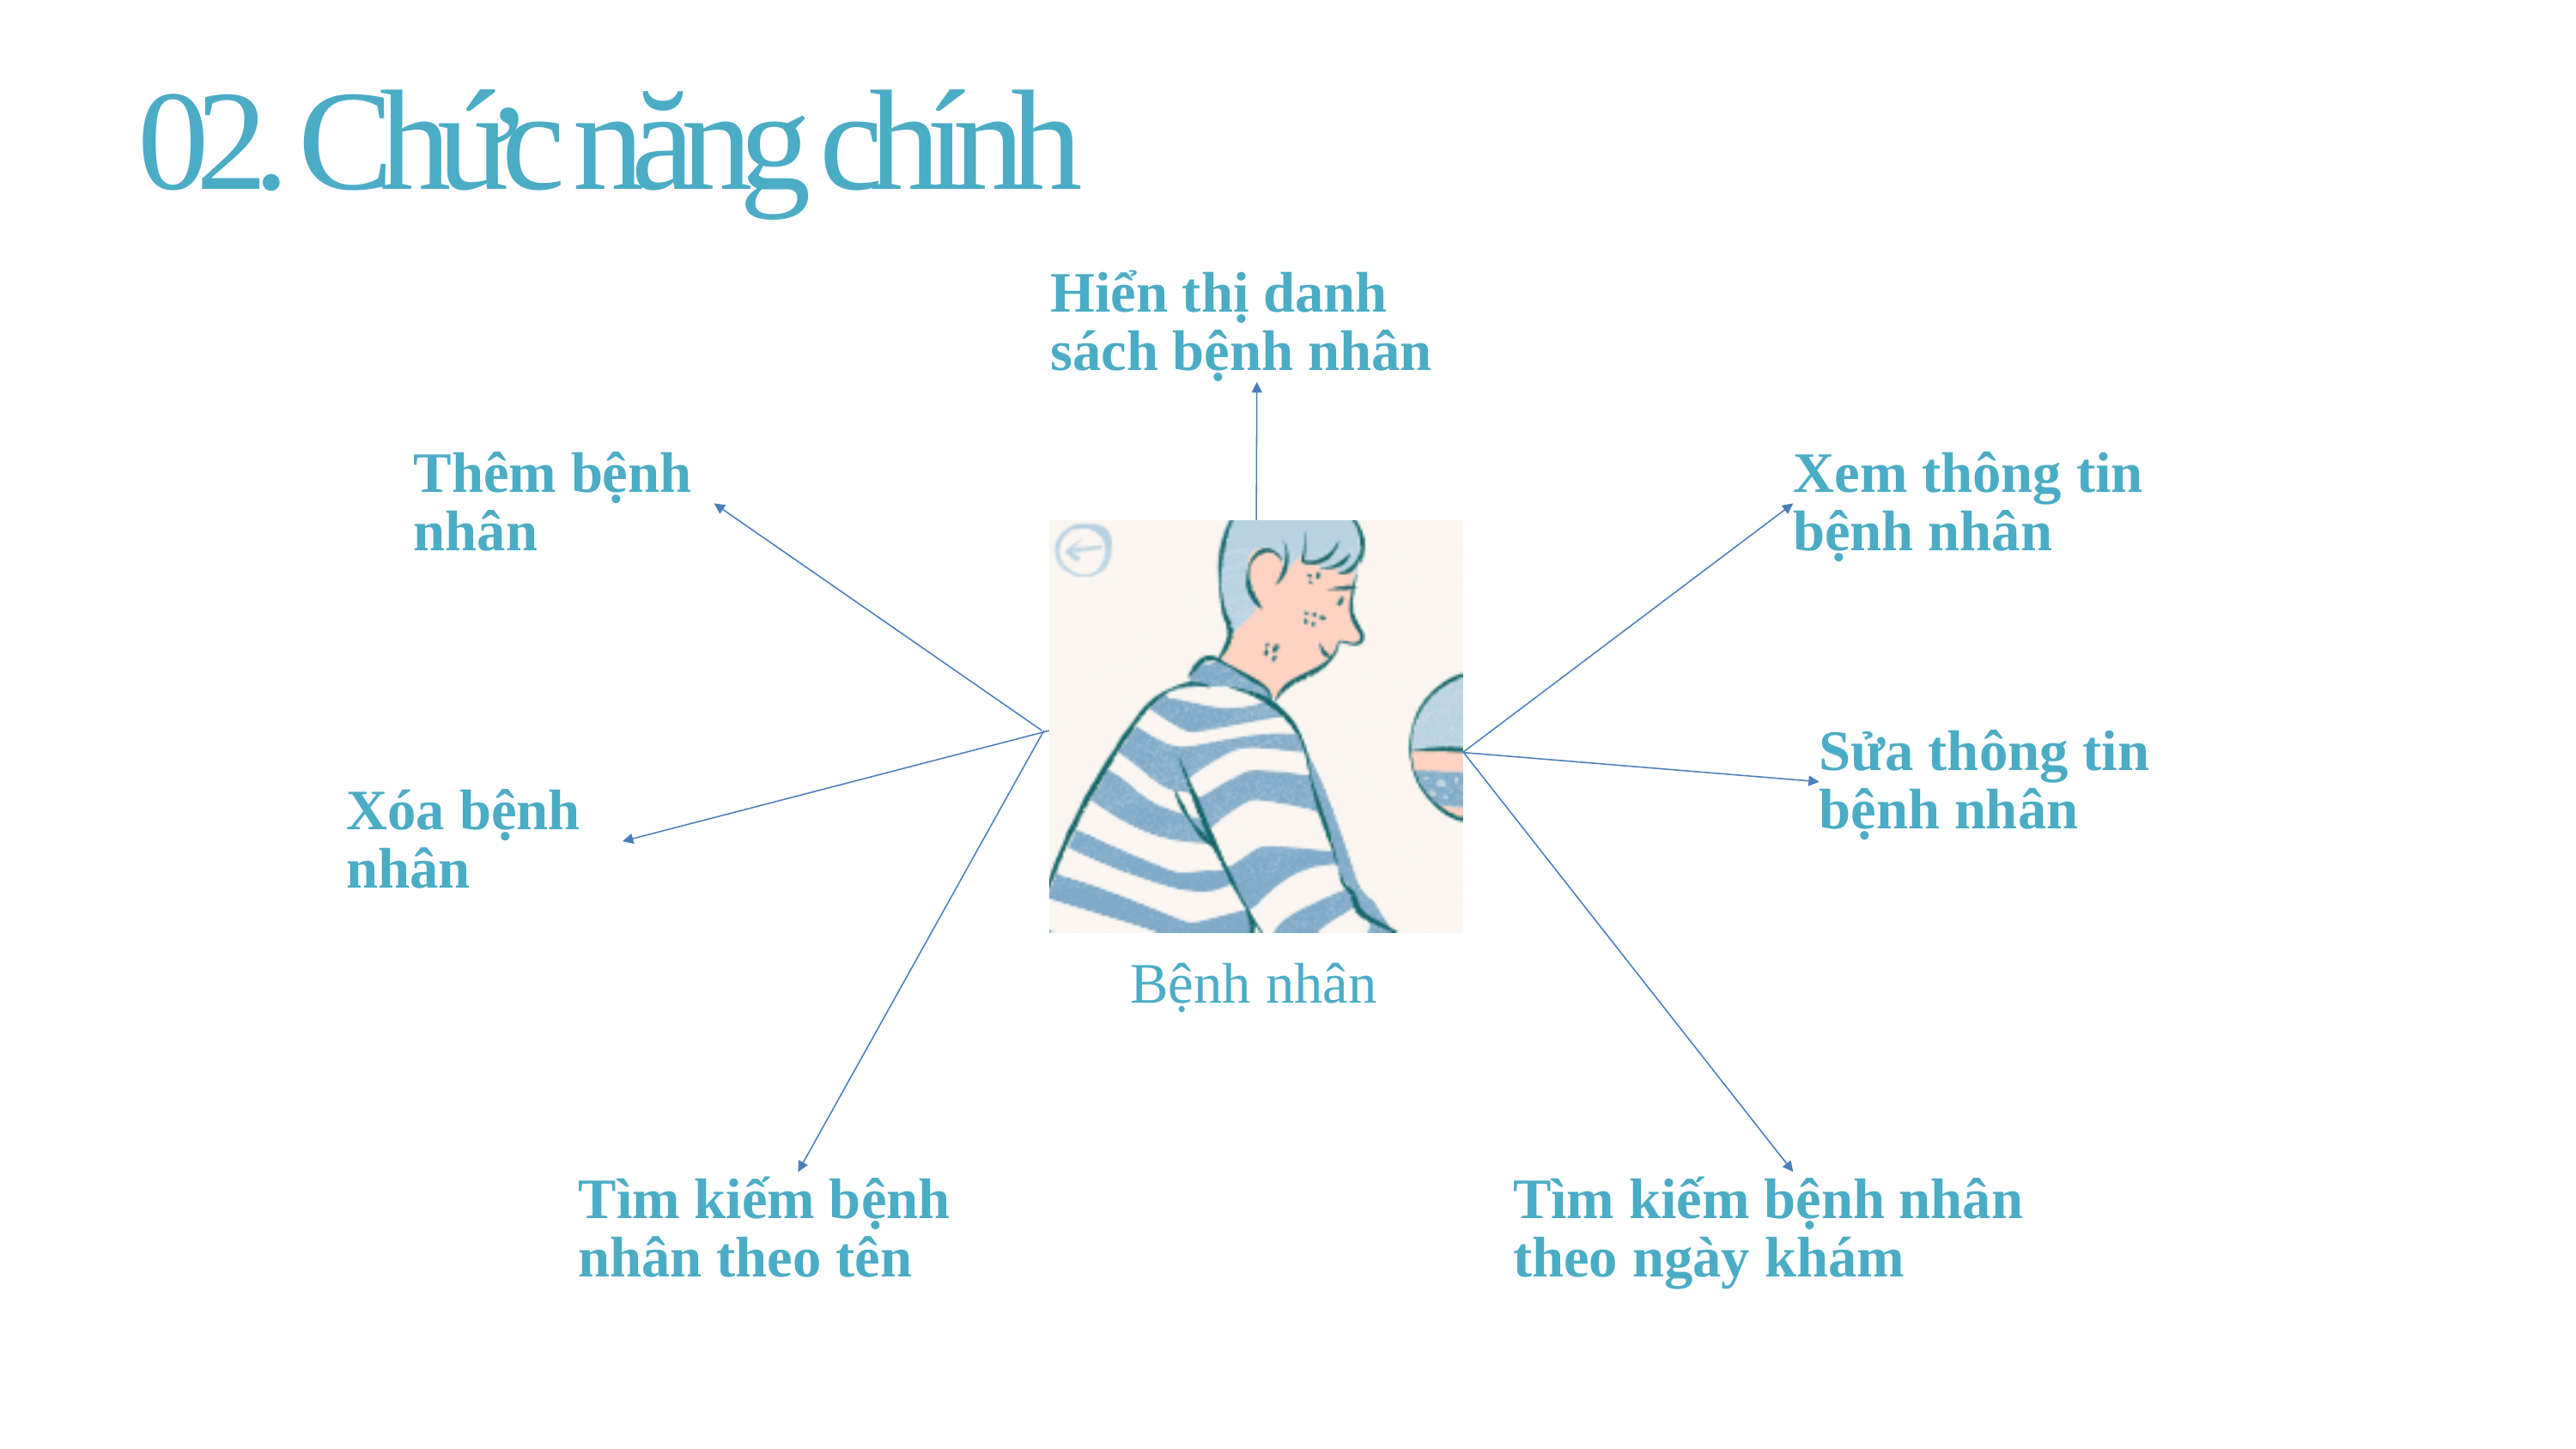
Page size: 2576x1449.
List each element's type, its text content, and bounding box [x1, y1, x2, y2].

text_box Thêm bệnh nhân [413, 445, 714, 562]
text_box Sửa thông tin bệnh nhân [1819, 723, 2230, 840]
text_box Xóa bệnh nhân [346, 783, 623, 900]
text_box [622, 730, 797, 843]
text_box Tìm kiếm bệnh nhân theo tên [578, 1172, 1018, 1289]
text_box Xem thông tin bệnh nhân [1793, 445, 2162, 562]
text_box 02. Chức năng chính [137, 80, 1137, 218]
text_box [1462, 790, 1794, 1173]
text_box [798, 730, 1045, 1173]
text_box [1462, 504, 1794, 750]
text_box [714, 504, 1042, 729]
text_box Hiển thị danh sách bệnh nhân [1050, 264, 1464, 382]
text_box Tìm kiếm bệnh nhân theo ngày khám [1513, 1172, 2074, 1289]
text_box Bệnh nhân [1117, 941, 1406, 1021]
picture [1049, 519, 1463, 933]
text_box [1468, 751, 1820, 784]
